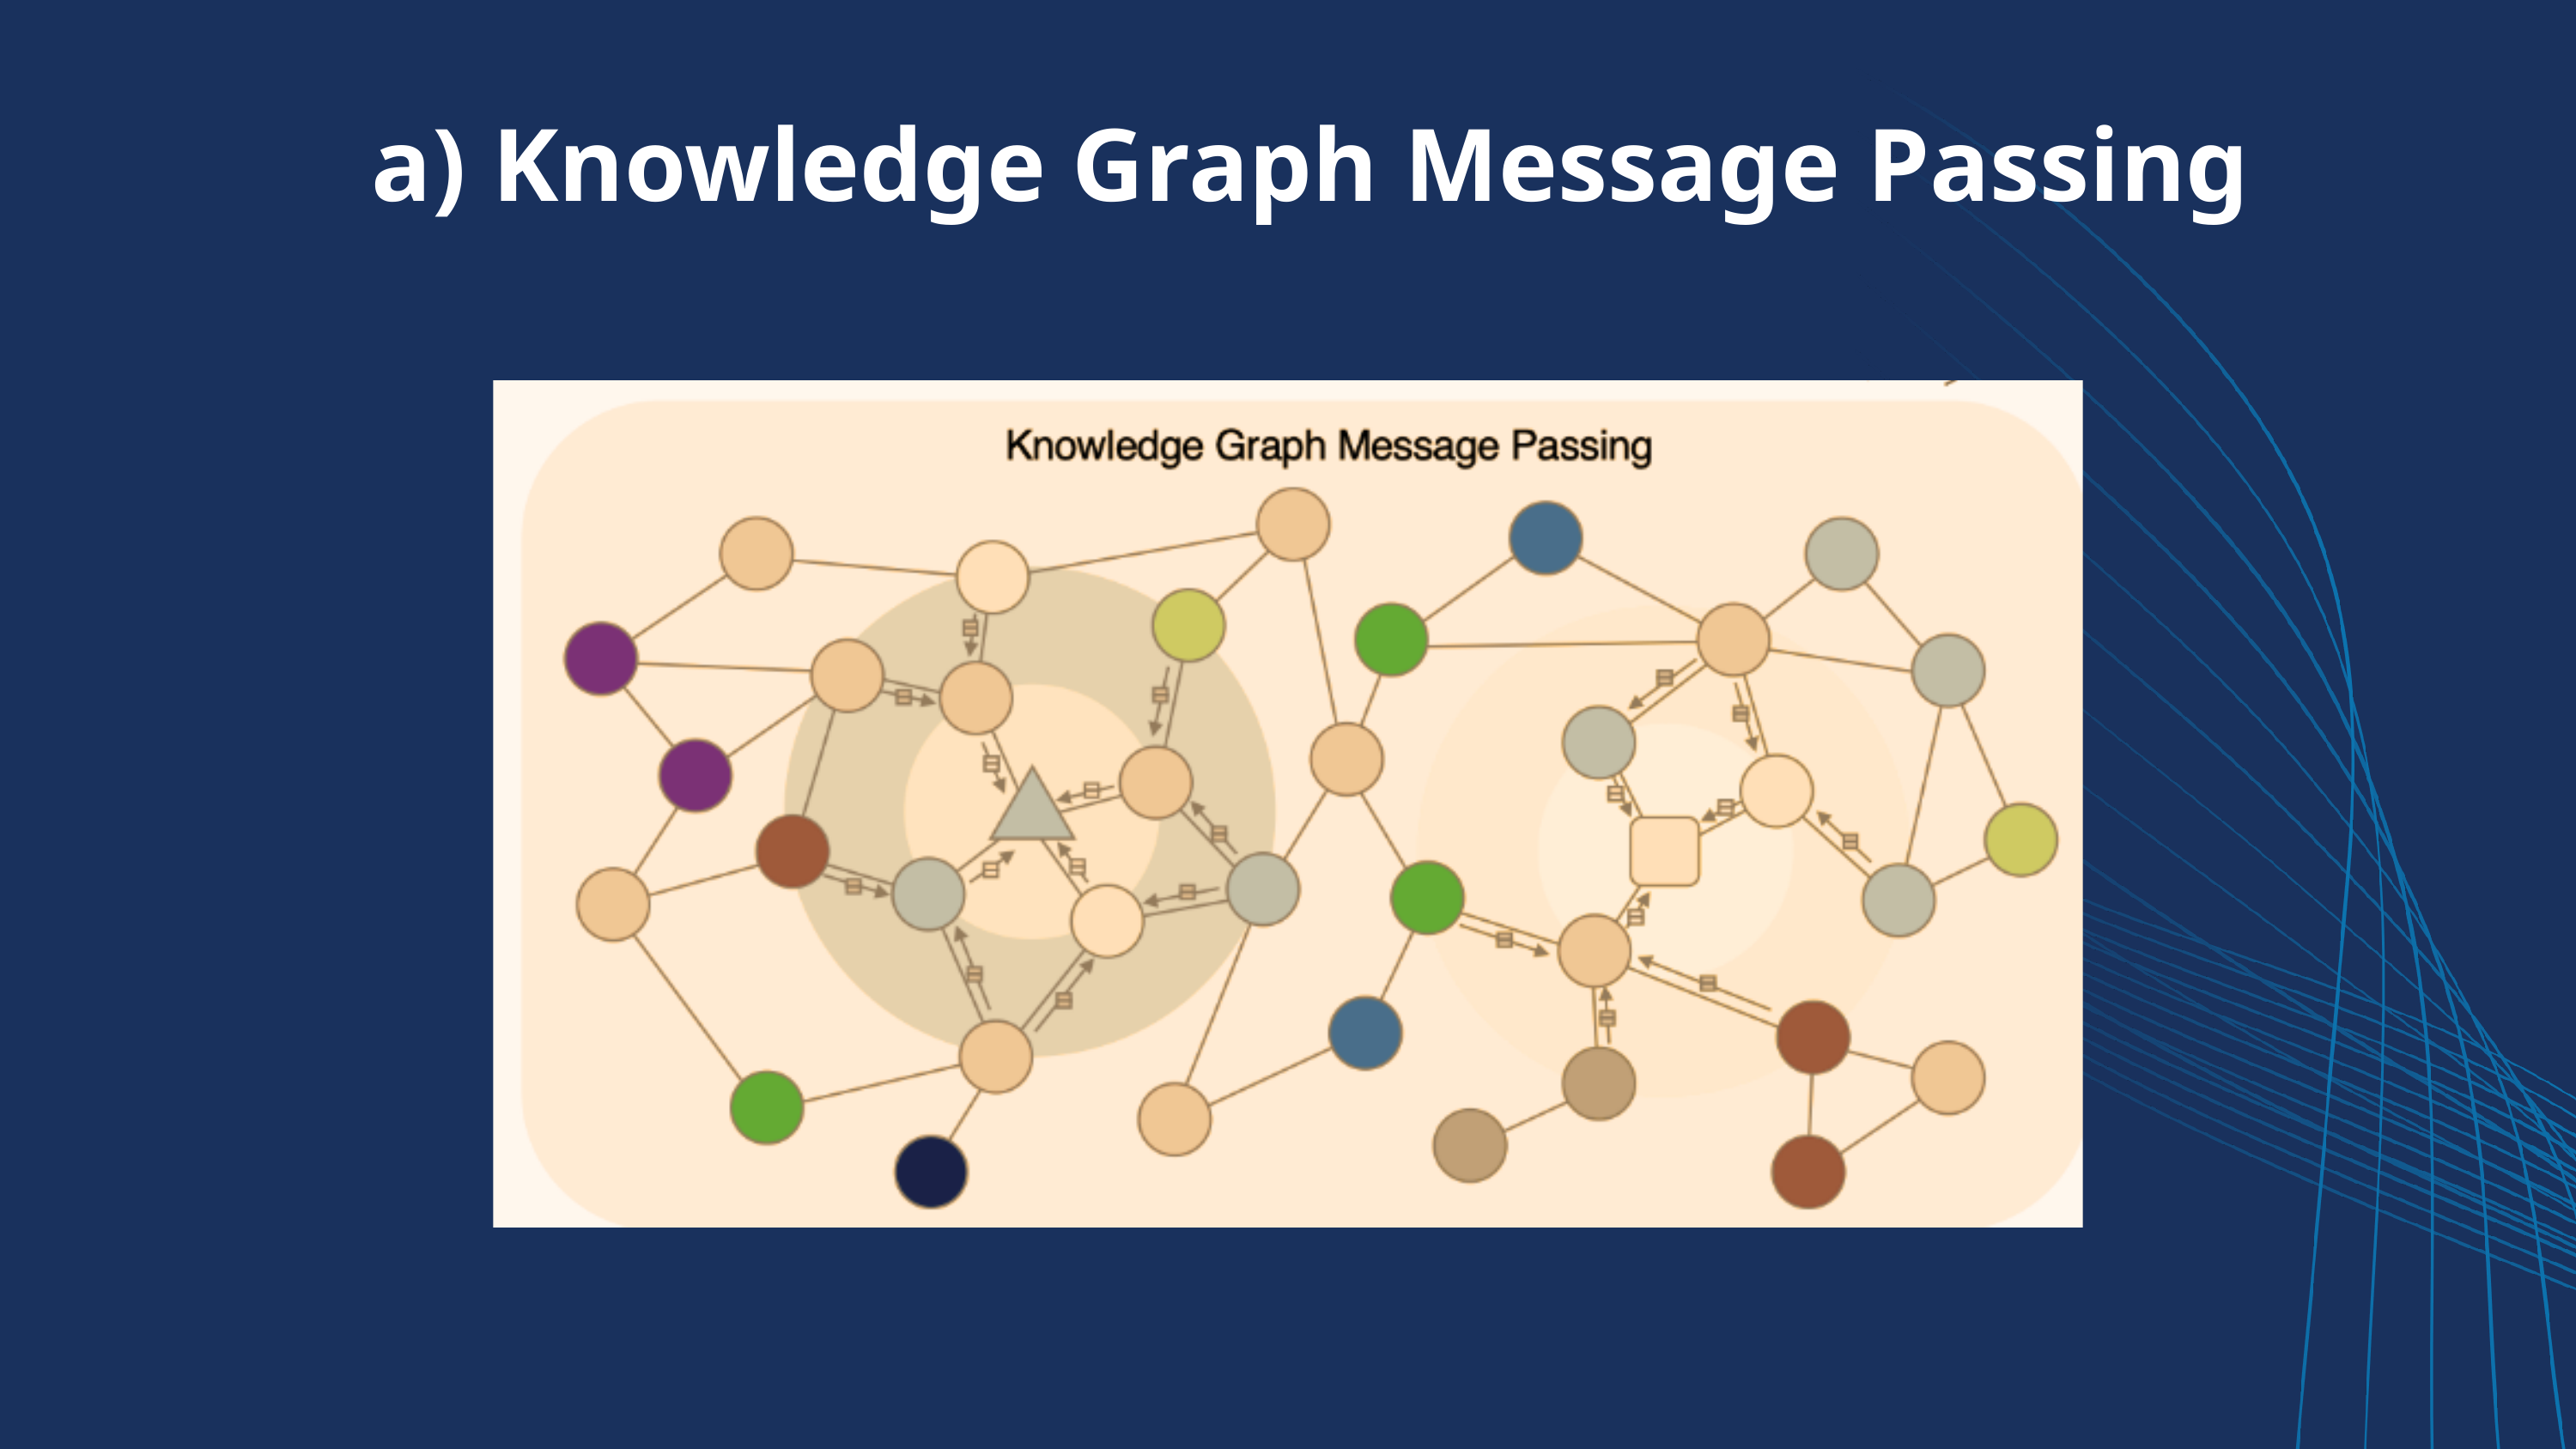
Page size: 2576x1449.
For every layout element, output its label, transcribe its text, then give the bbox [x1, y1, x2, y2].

text_box [493, 380, 2083, 1228]
text_box a) Knowledge Graph Message Passing [301, 100, 2322, 221]
text_box [1855, 67, 2576, 1449]
